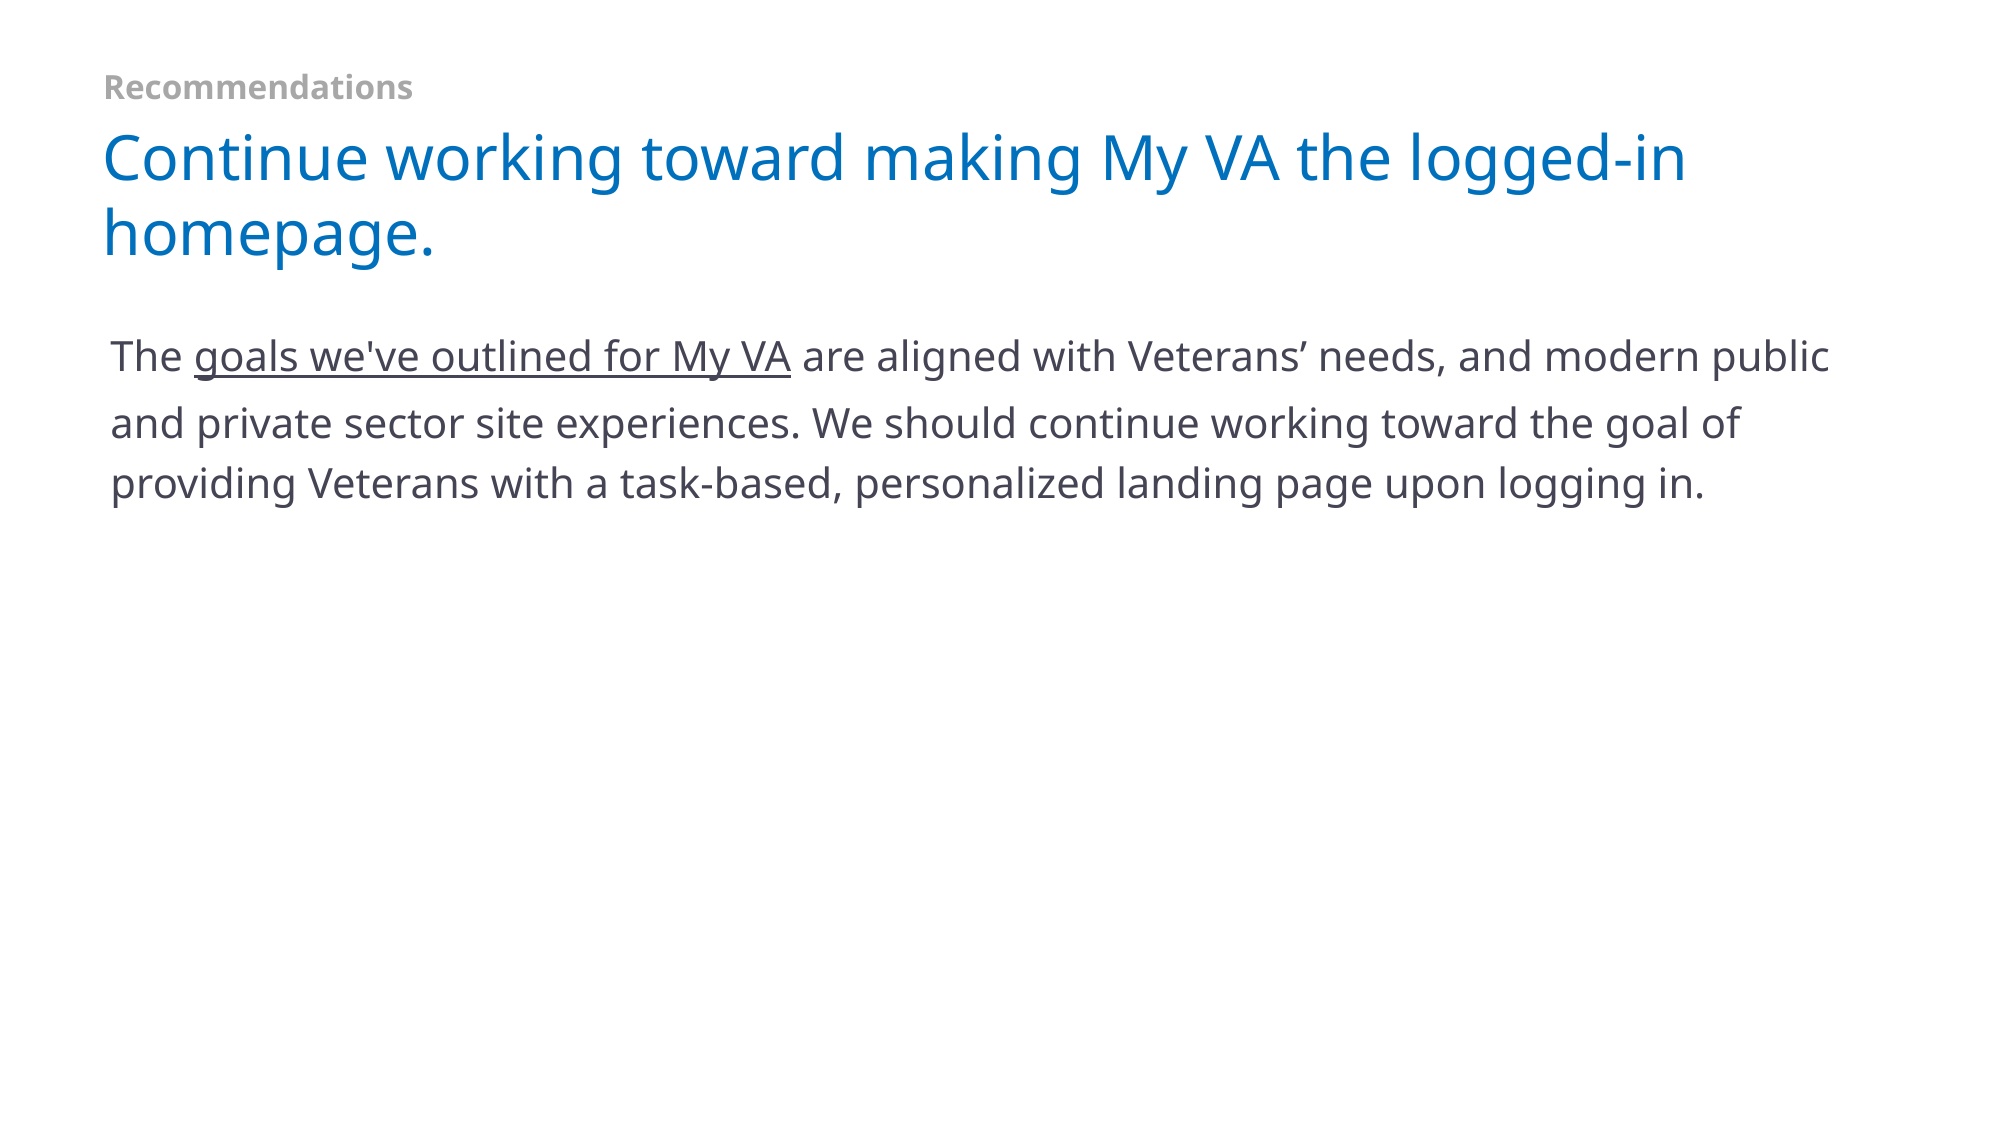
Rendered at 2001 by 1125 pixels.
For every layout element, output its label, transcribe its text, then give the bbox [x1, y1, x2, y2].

subtitle Recommendations [95, 52, 1218, 112]
title Continue working toward making My VA the logged-in homepage. [94, 110, 1860, 277]
text_box The goals we've outlined for My VA are aligned with Veterans’ needs, and modern public and private sector site experiences. We should continue working toward the goal of providing Veterans with a task-based, personalized landing page upon logging in. [102, 311, 1860, 793]
